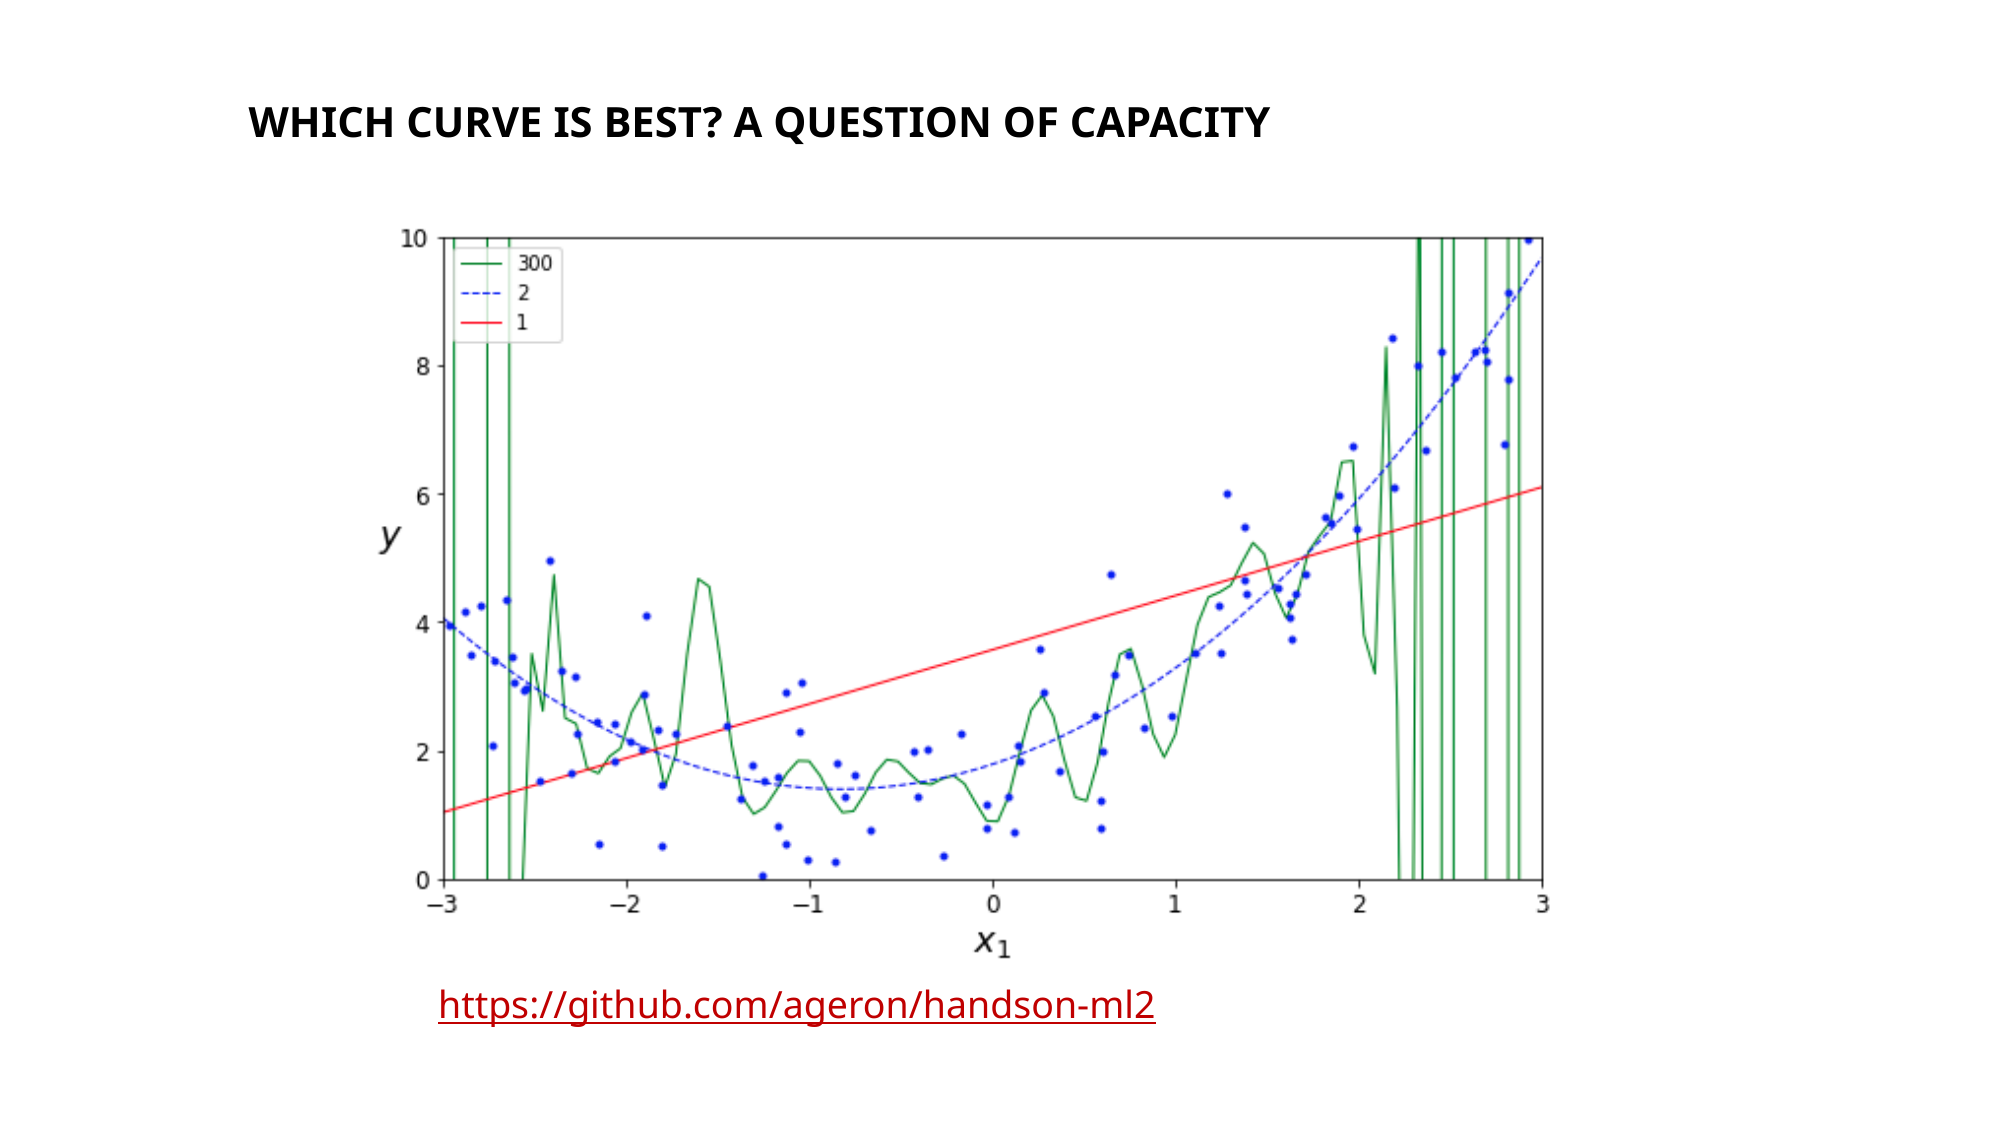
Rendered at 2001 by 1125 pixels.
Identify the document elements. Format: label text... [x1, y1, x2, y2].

picture [353, 214, 1601, 982]
text_box WHICH CURVE IS BEST? A QUESTION OF CAPACITY [234, 88, 1286, 154]
text_box https://github.com/ageron/handson-ml2 [423, 982, 1171, 1040]
